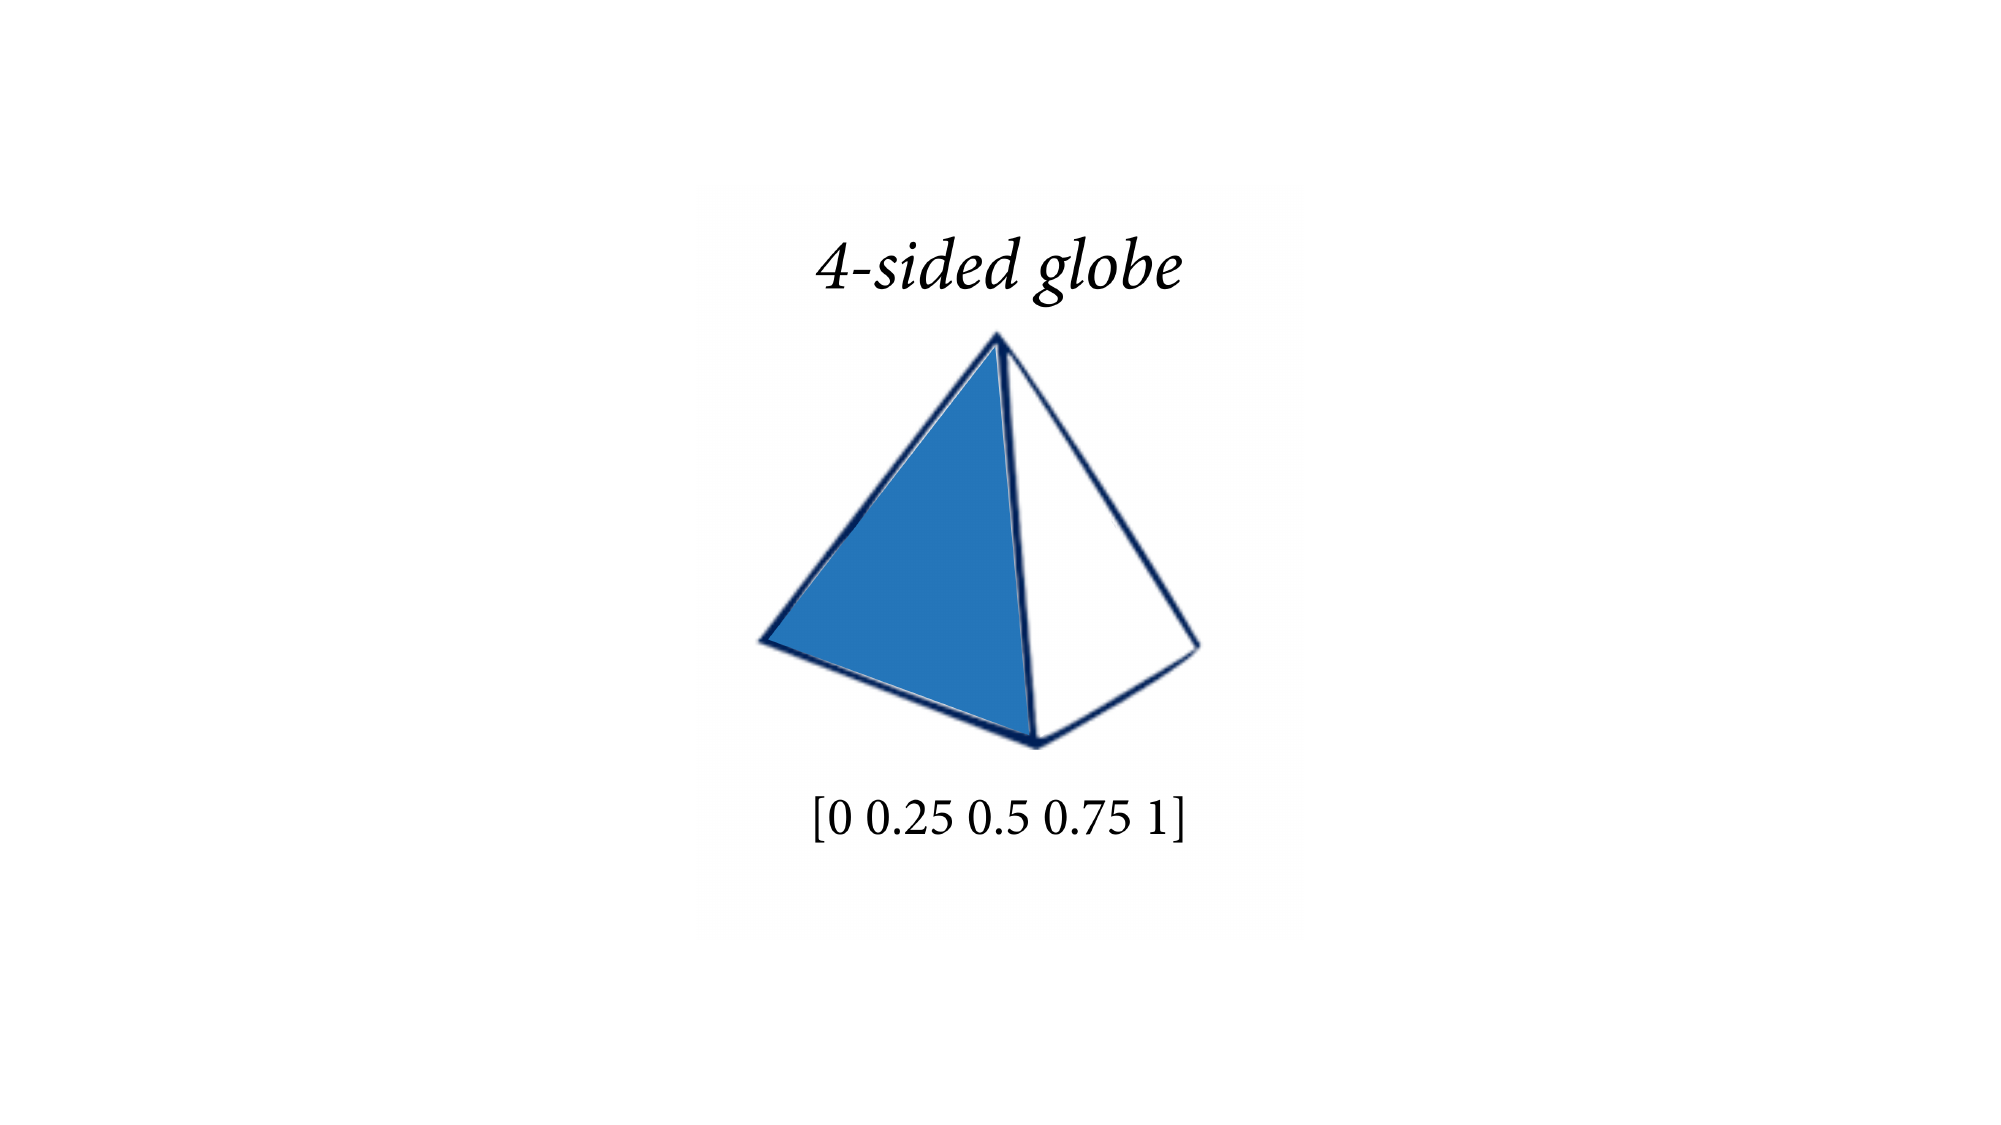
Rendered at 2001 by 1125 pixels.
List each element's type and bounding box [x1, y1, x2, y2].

picture [696, 184, 1304, 941]
